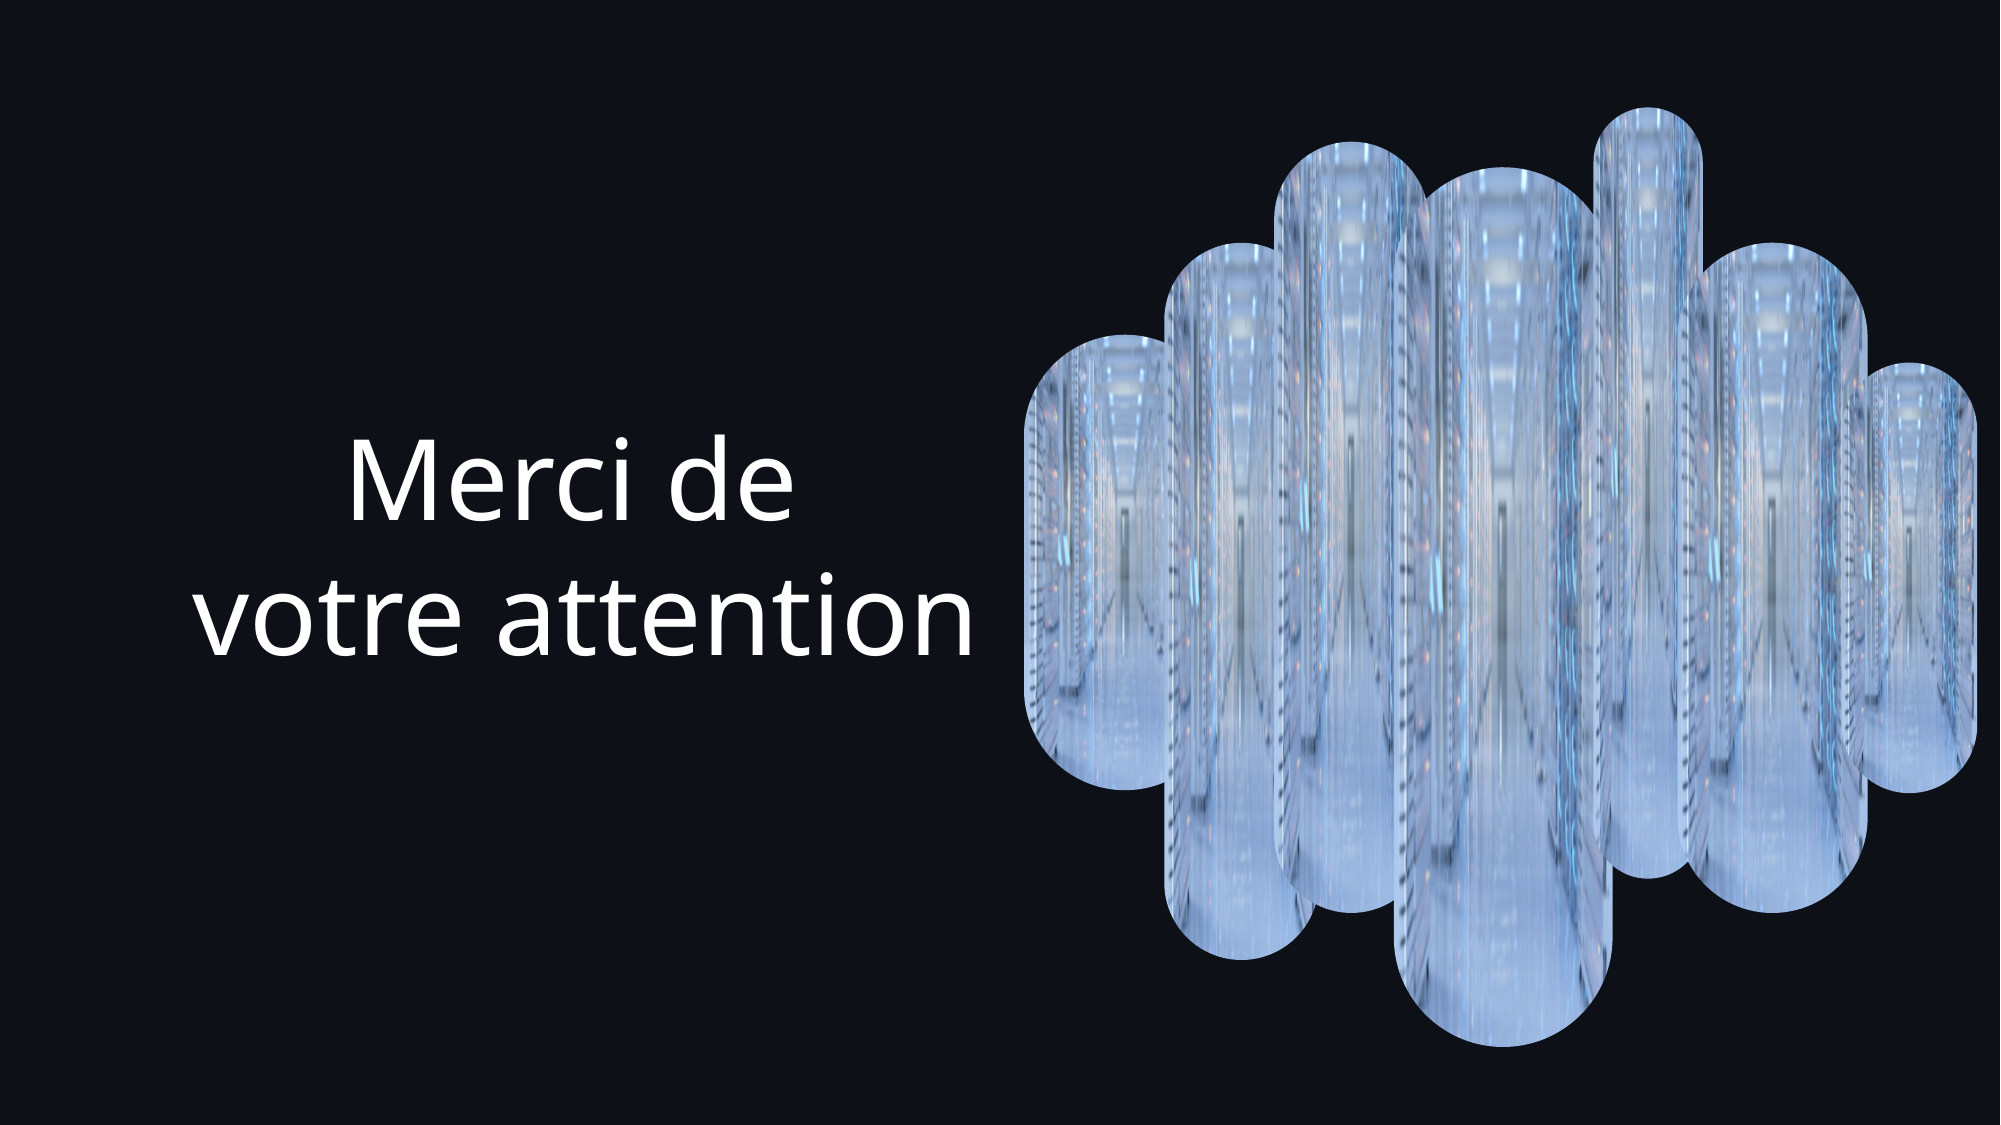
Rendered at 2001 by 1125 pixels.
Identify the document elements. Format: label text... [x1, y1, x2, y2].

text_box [1023, 107, 1978, 1047]
text_box Merci de votre attention [177, 400, 995, 686]
